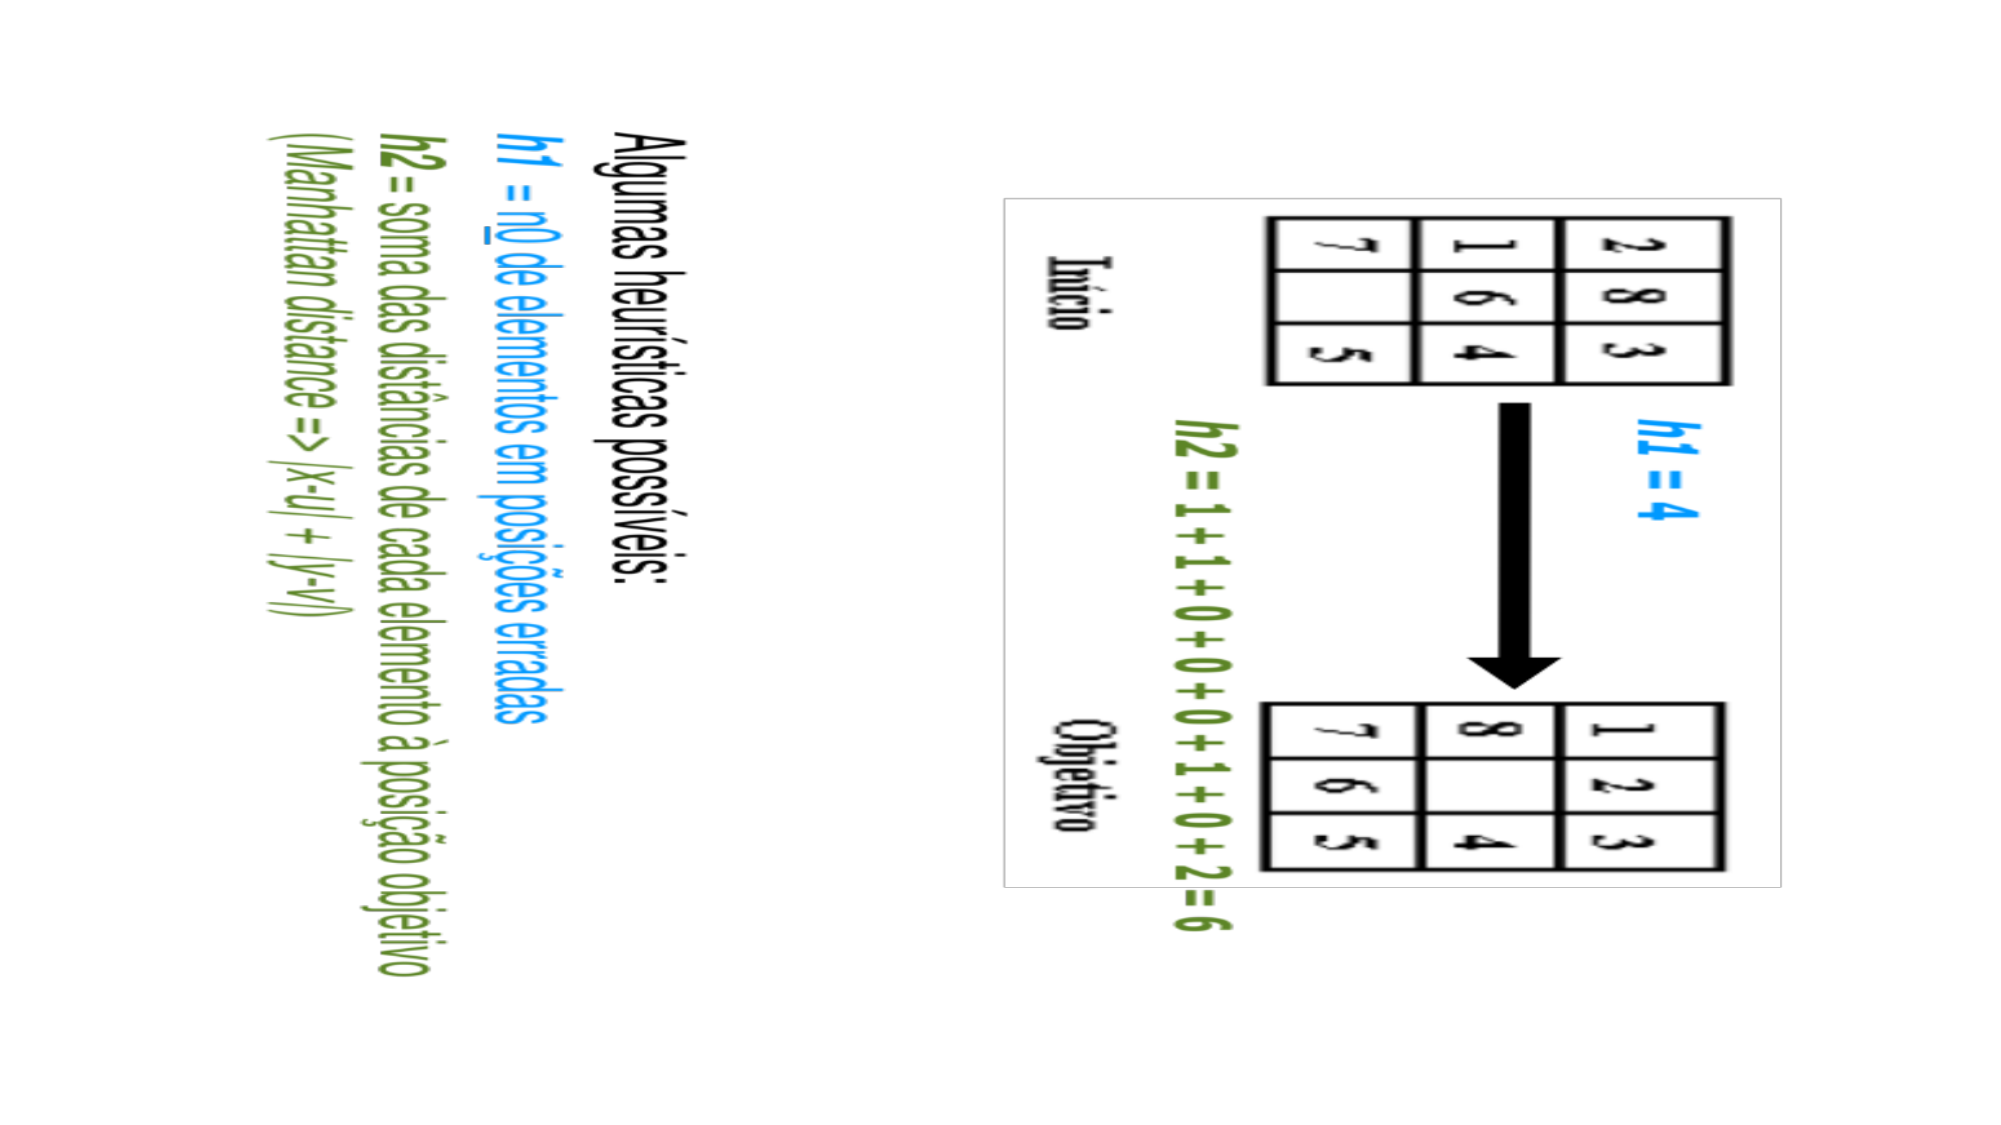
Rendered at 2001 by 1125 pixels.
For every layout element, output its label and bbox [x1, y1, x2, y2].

picture [527, 0, 1510, 1125]
